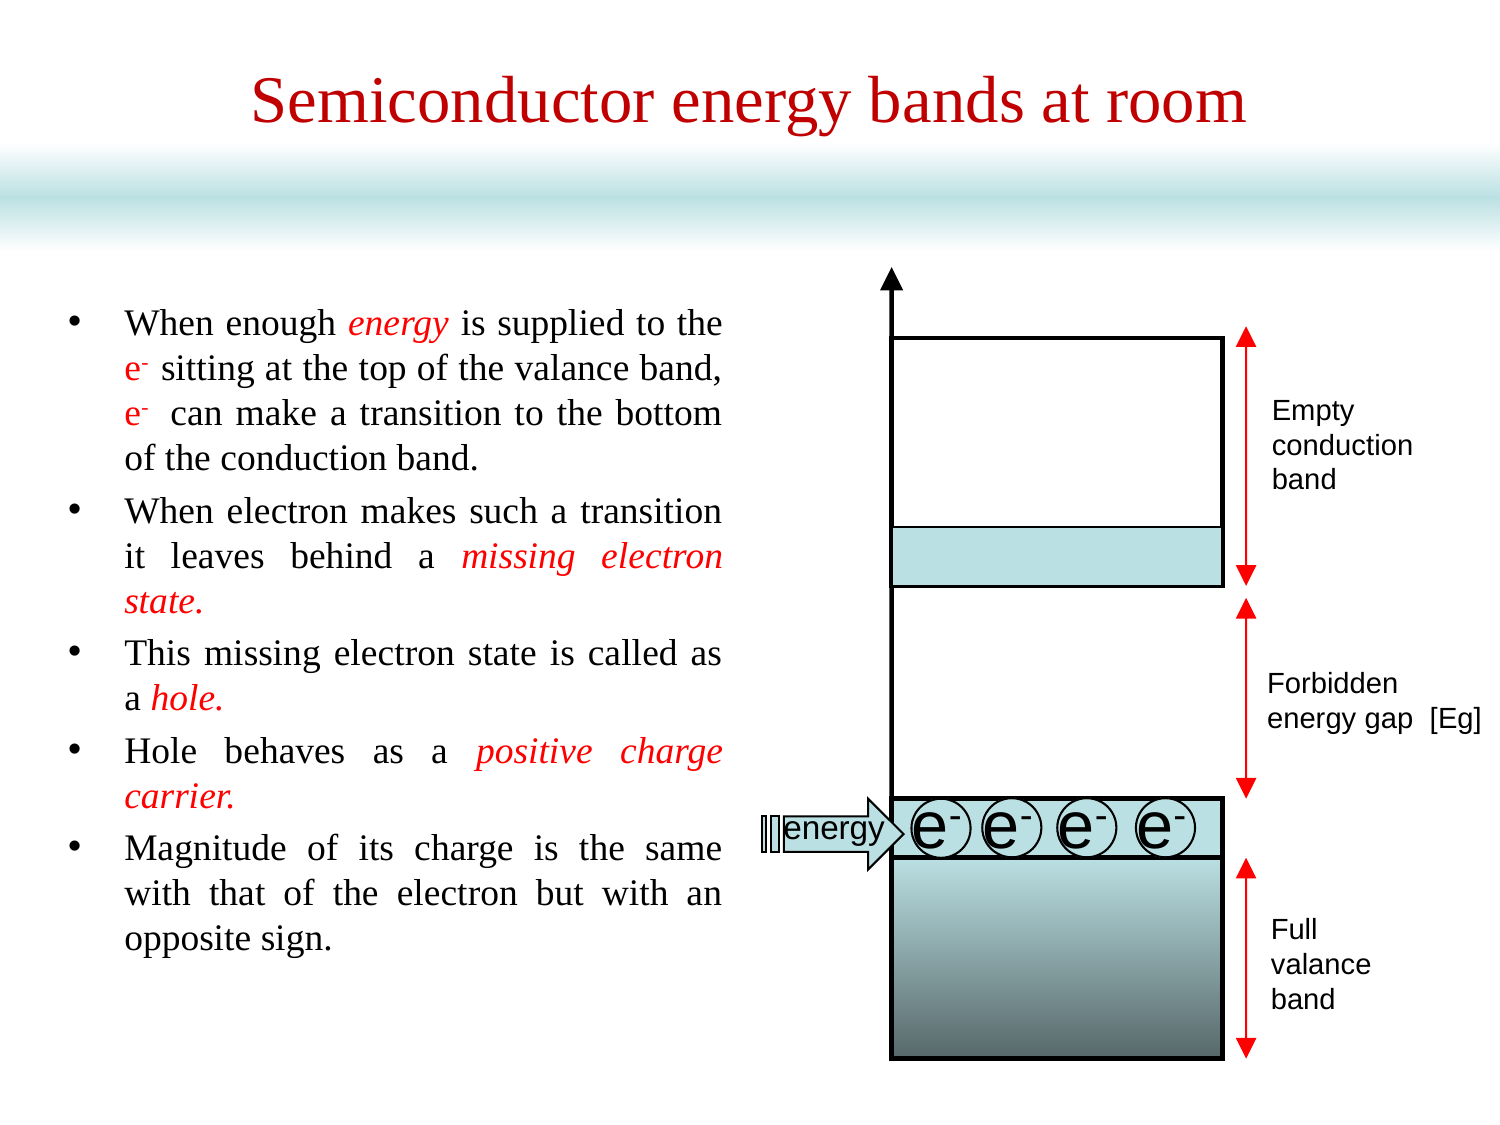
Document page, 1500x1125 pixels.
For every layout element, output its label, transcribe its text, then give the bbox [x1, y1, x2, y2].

text_box e- [1121, 774, 1201, 870]
text_box energy [768, 798, 900, 854]
text_box [891, 527, 1223, 587]
text_box [891, 337, 1223, 527]
text_box [1235, 857, 1257, 1059]
text_box Full valance band [1256, 903, 1387, 1023]
text_box e- [967, 774, 1042, 870]
text_box [1235, 597, 1257, 799]
title Semiconductor energy bands at room temperature [74, 74, 1426, 144]
text_box e- [1042, 774, 1121, 870]
text_box Empty conduction band [1257, 383, 1429, 504]
text_box Forbidden energy gap [Eg] [1252, 656, 1498, 742]
list When enough energy is supplied to the e- sitting at the top of the valance band, e- can make a transition to the bottom of the conduction band. When electron makes such a transition it leaves behind a missing electron state. This missing electron state is called as a hole. Hole behaves as a positive charge carrier. Magnitude of its charge is the same with that of the electron but with an opposite sign. [52, 290, 739, 1071]
text_box [1235, 326, 1257, 586]
text_box [881, 267, 902, 337]
text_box [0, 144, 1500, 252]
text_box [891, 857, 1223, 1059]
text_box [761, 816, 767, 852]
text_box e- [897, 774, 967, 870]
text_box [1201, 798, 1223, 857]
text_box [868, 854, 884, 870]
